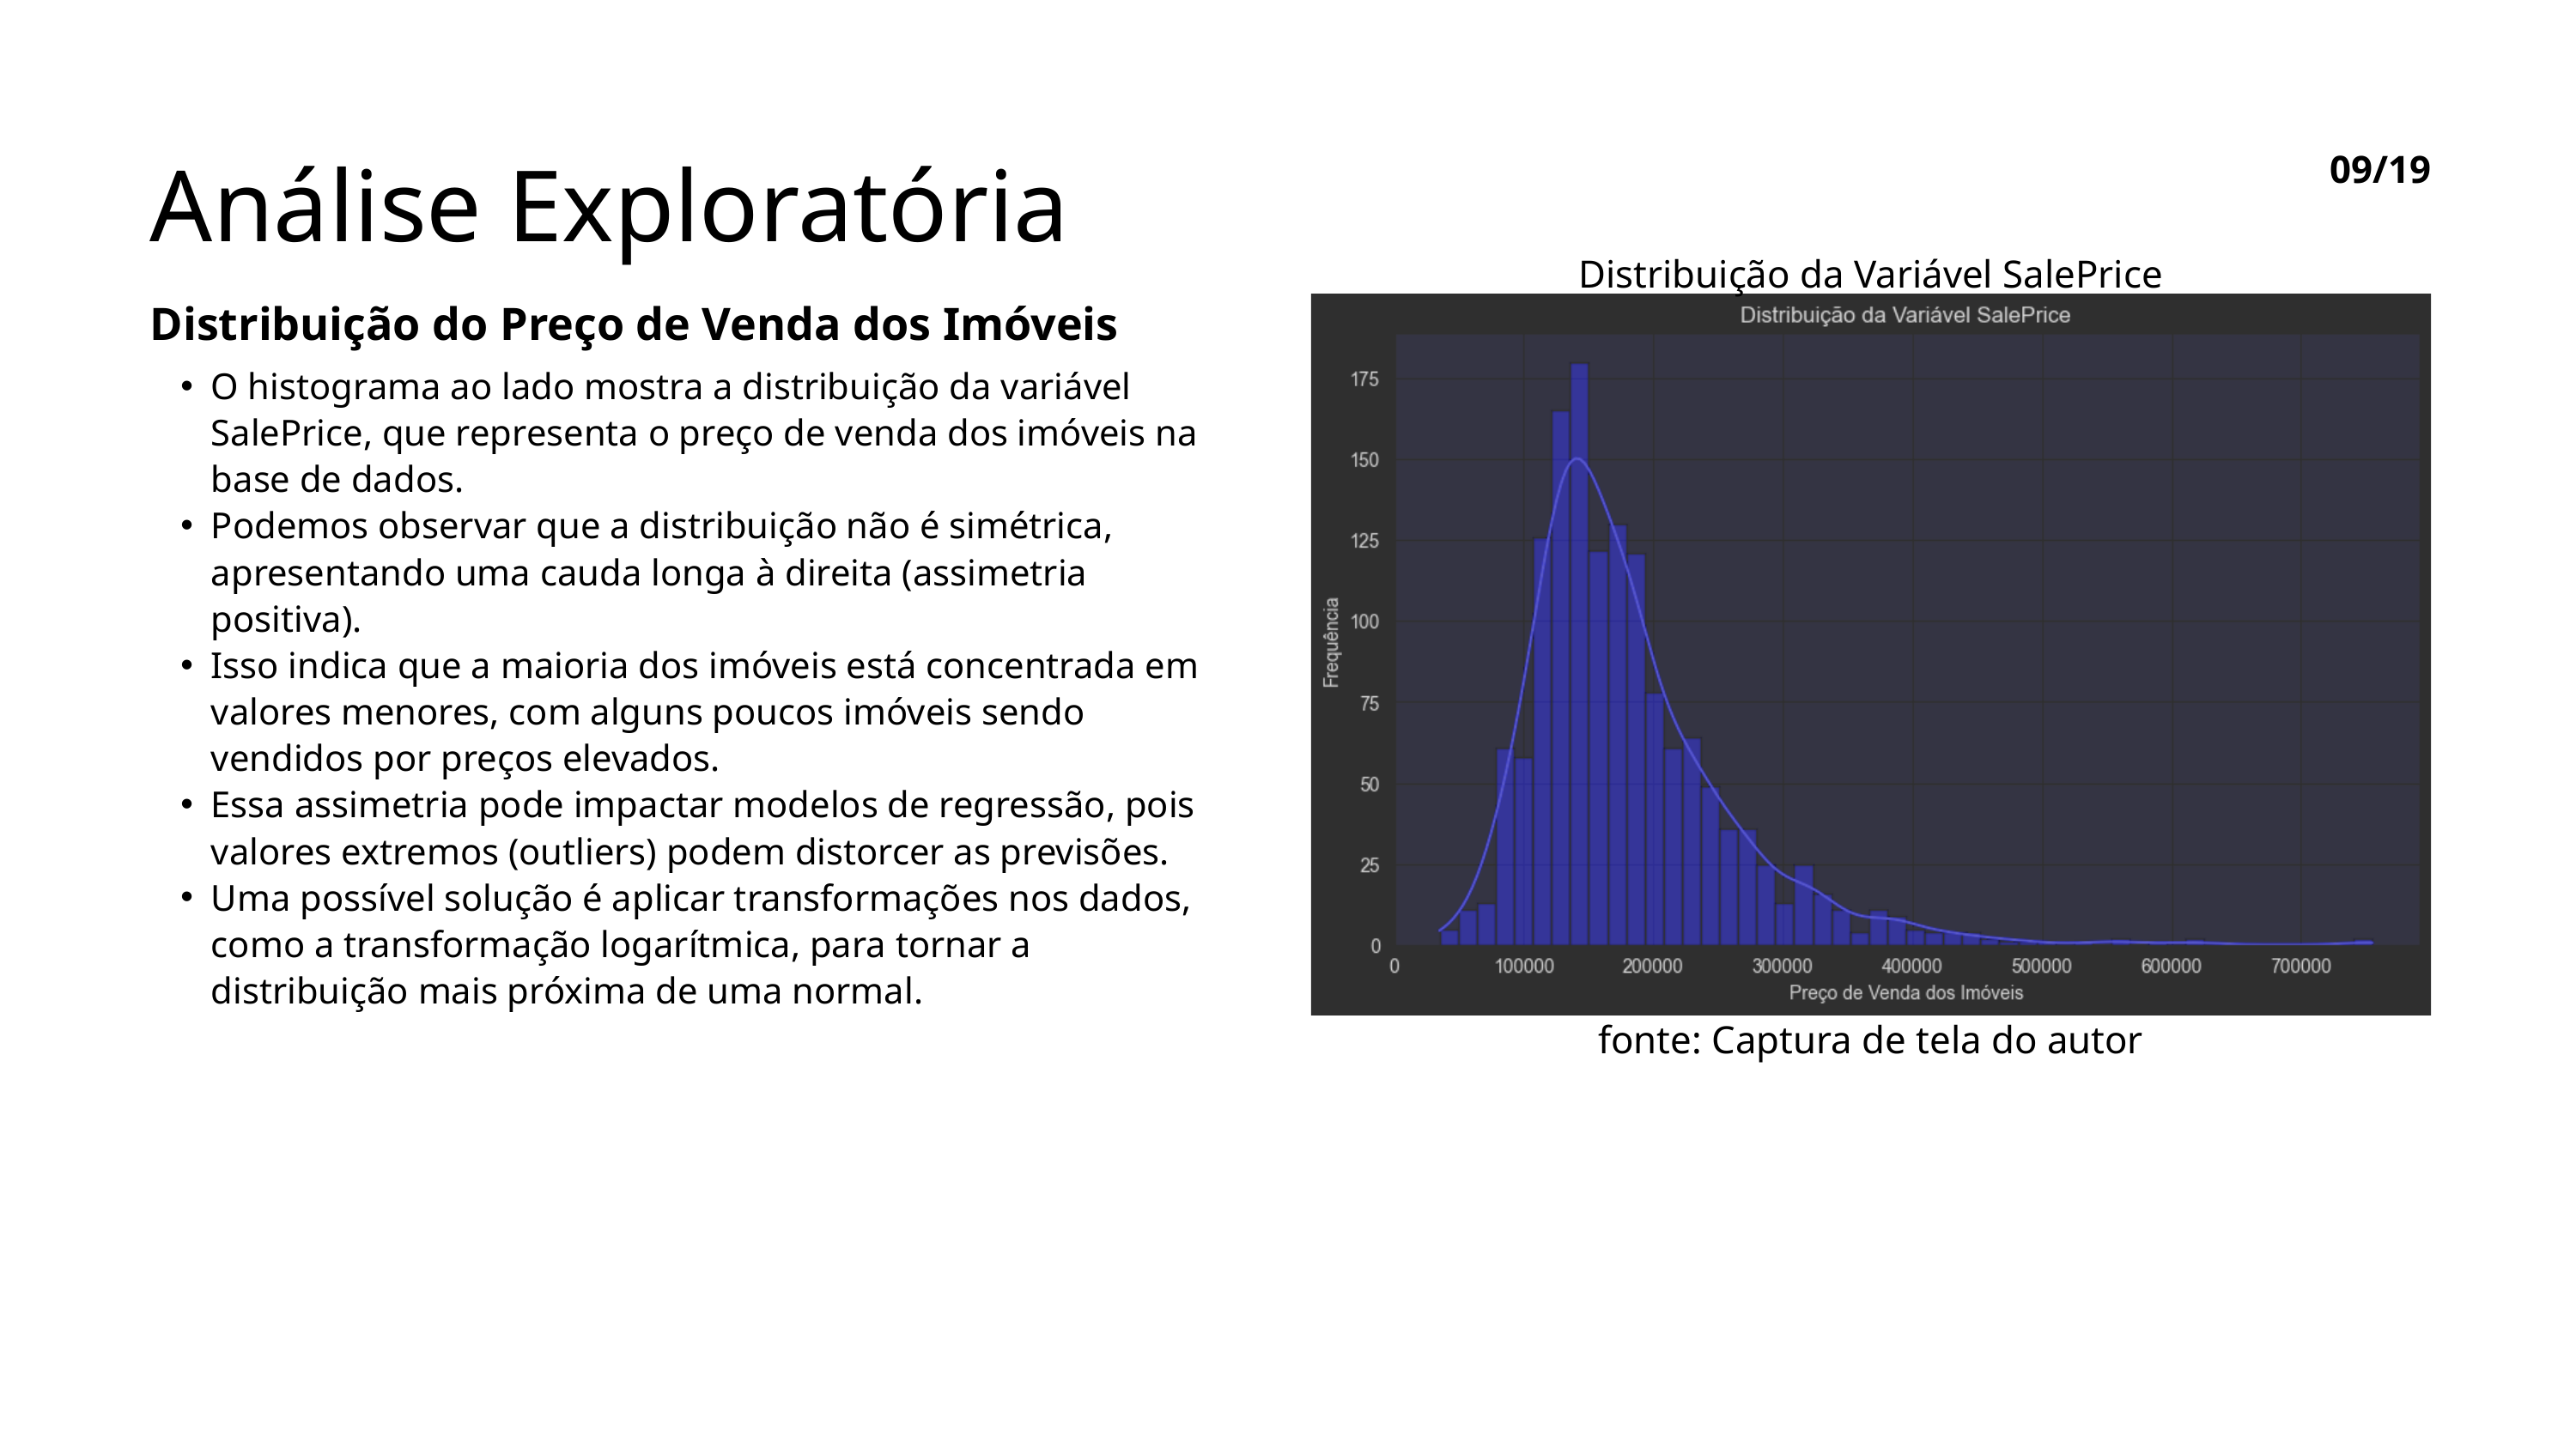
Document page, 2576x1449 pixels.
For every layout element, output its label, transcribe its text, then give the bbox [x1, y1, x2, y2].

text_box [149, 294, 1230, 1088]
text_box fonte: Captura de tela do autor [1310, 1008, 2432, 1062]
text_box 09/19 [1908, 137, 2432, 191]
text_box [1310, 296, 2432, 1008]
text_box Análise Exploratória [150, 143, 1294, 262]
text_box Distribuição da Variável SalePrice [1310, 242, 2432, 296]
